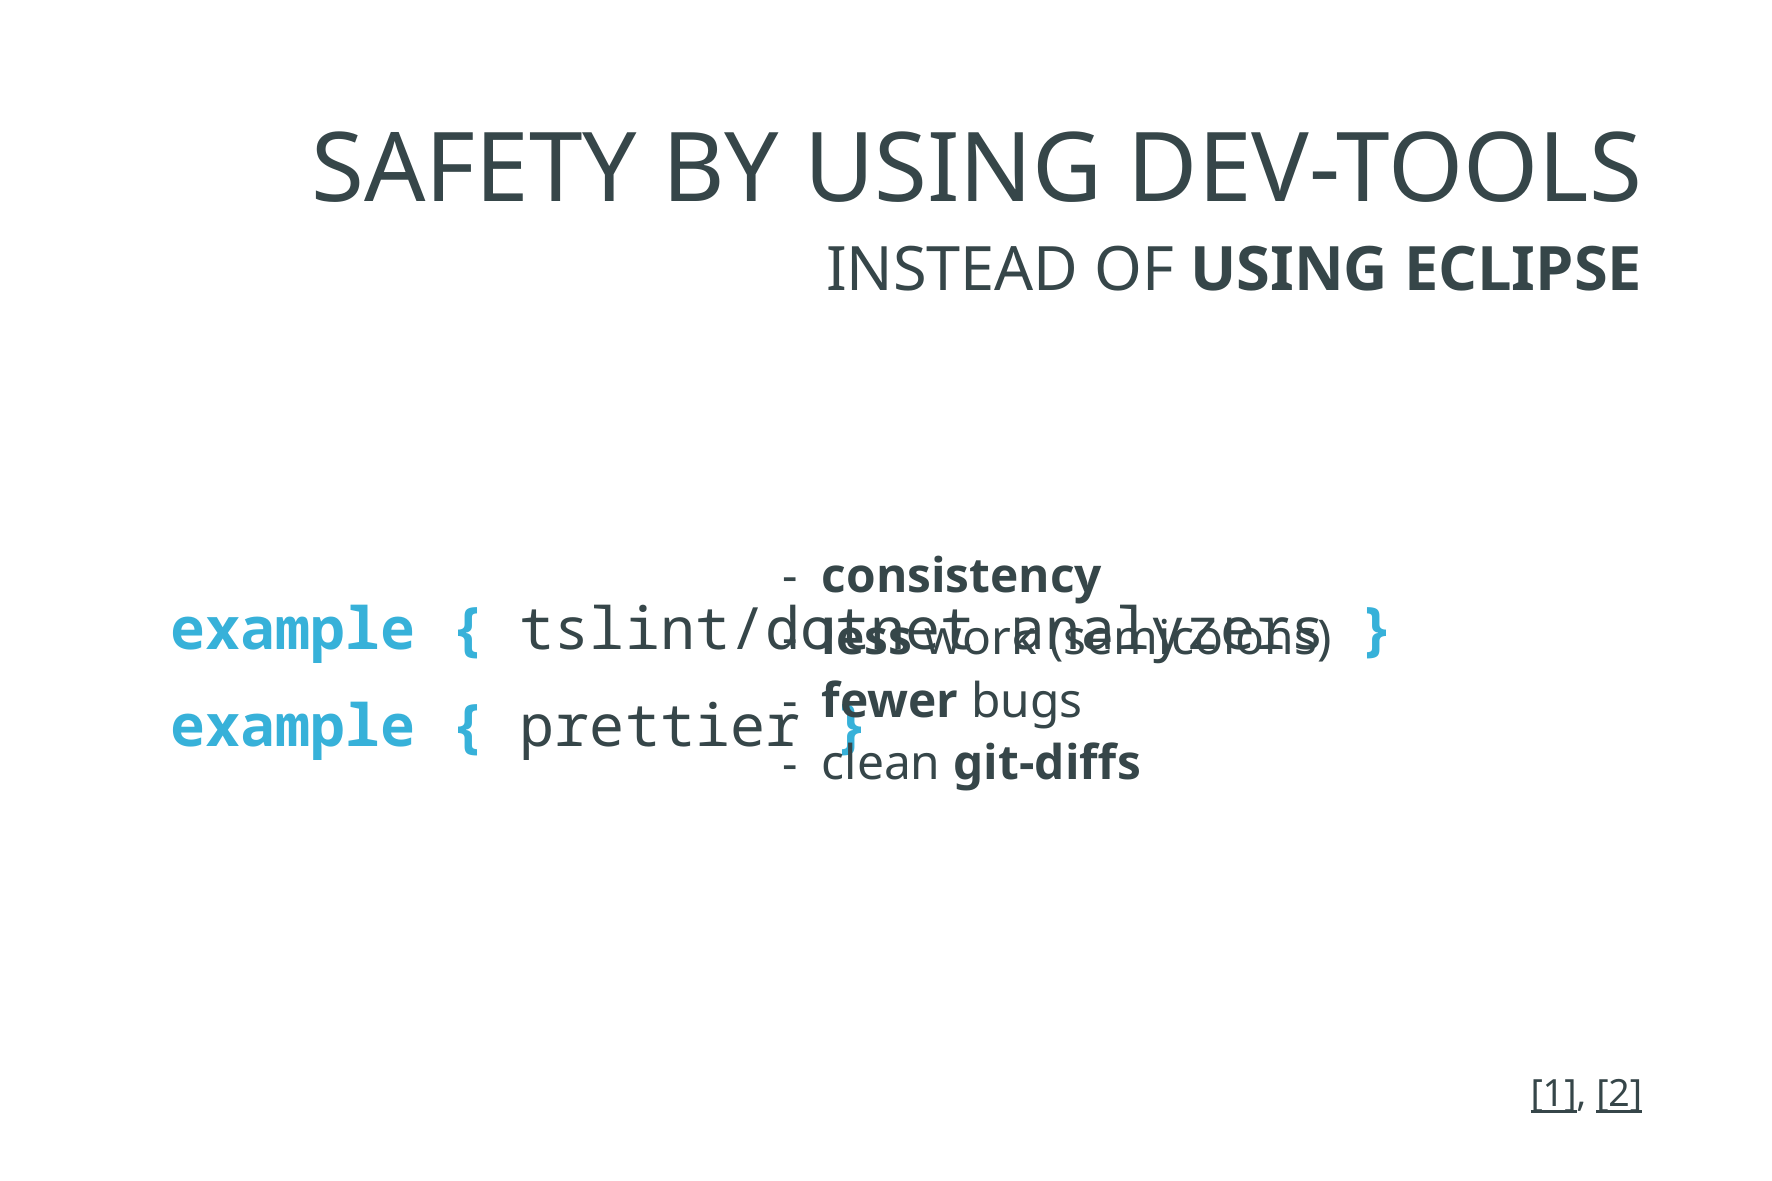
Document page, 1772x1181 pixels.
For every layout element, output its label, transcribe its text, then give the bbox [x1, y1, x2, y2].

title Safety by using Dev-Tools [114, 62, 1658, 229]
list [1], [2] [1258, 1062, 1658, 1119]
text_box consistency less work (semicolons) fewer bugs clean git-diffs [767, 457, 1772, 884]
text_box example { prettier } [155, 681, 767, 766]
text_box example { tslint/dotnet analyzers } [155, 583, 767, 669]
list instead of using eclipse [114, 229, 1658, 344]
